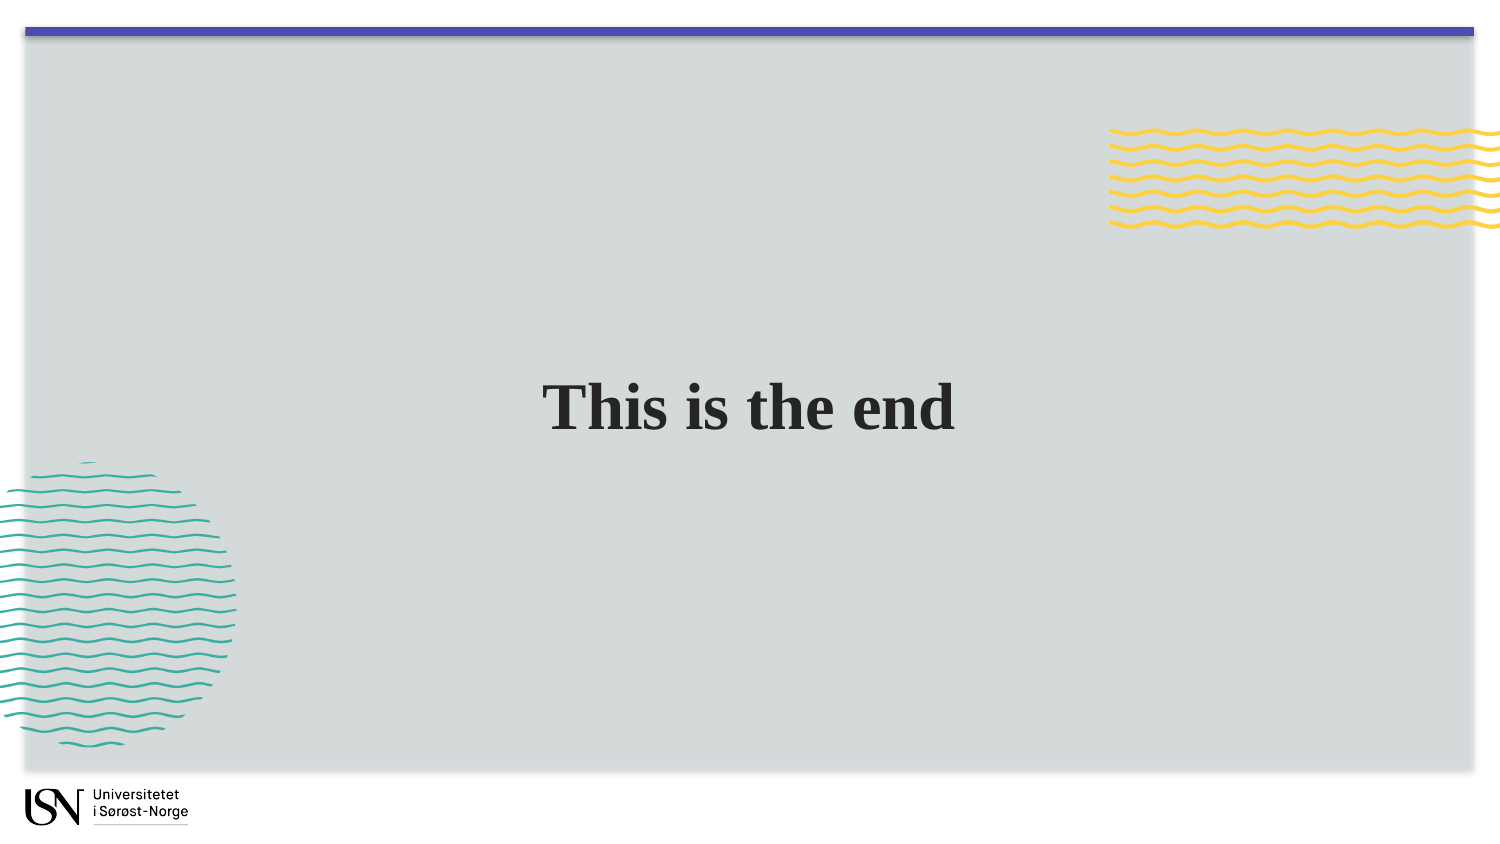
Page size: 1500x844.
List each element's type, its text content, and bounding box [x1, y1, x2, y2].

picture [1108, 128, 1500, 235]
picture [3, 766, 210, 844]
list This is the end [25, 35, 1474, 771]
picture [0, 462, 237, 749]
